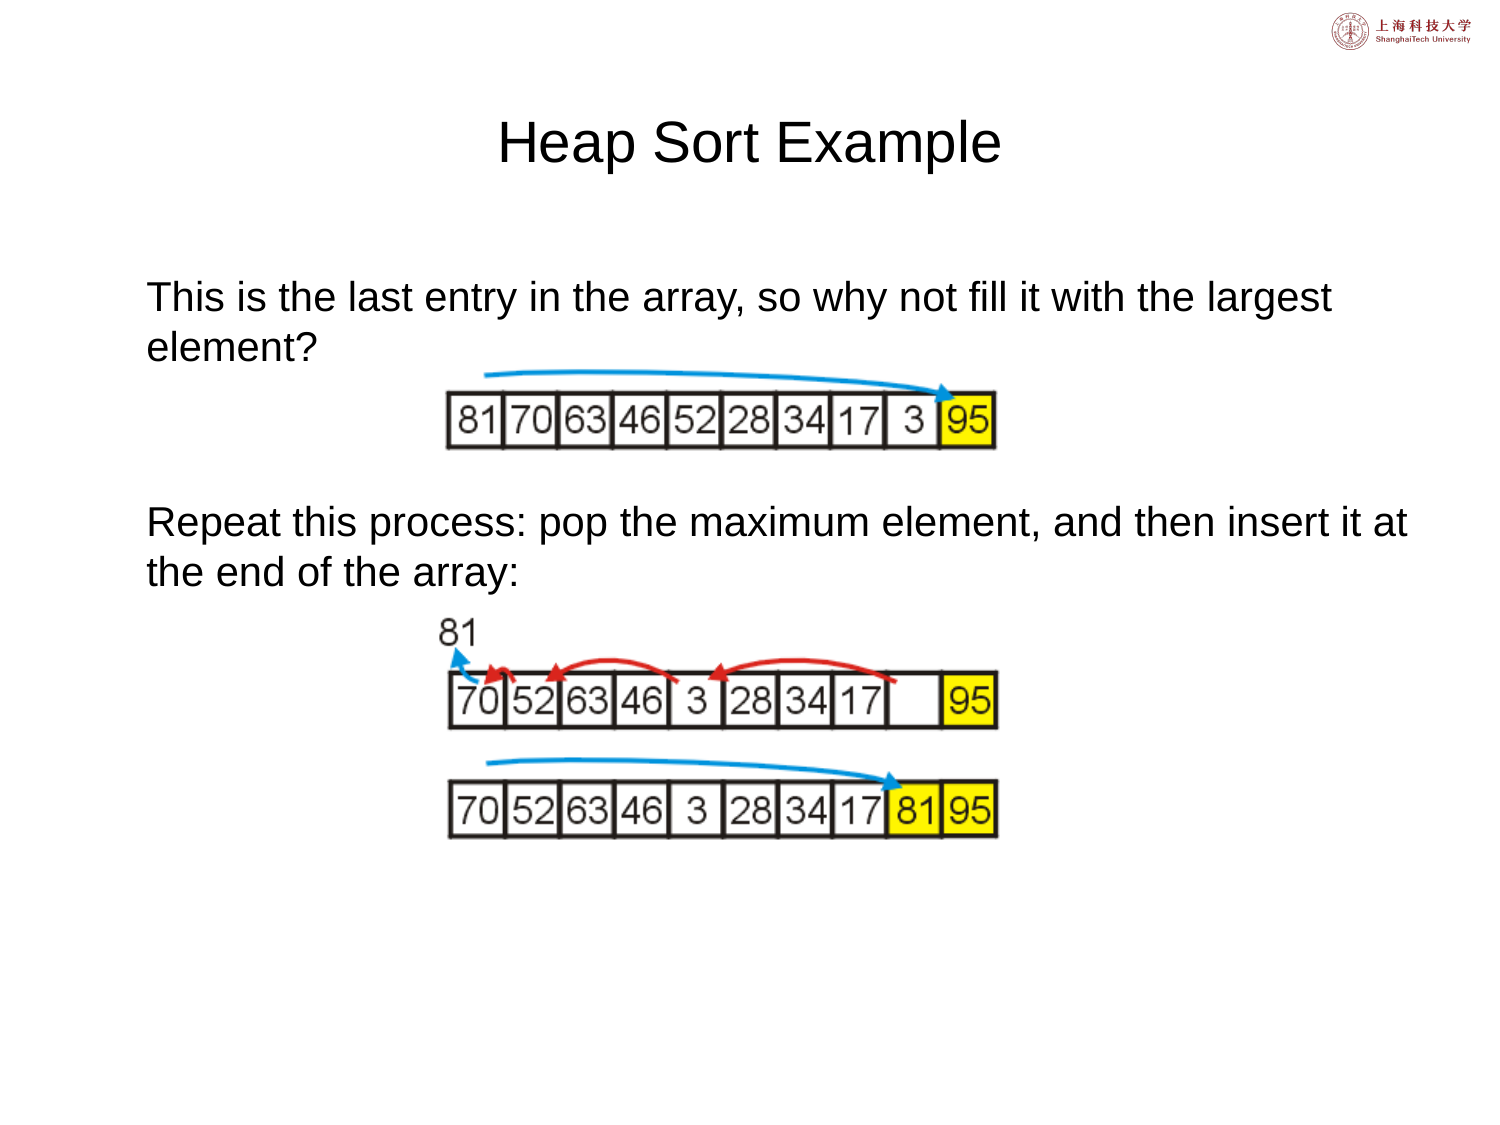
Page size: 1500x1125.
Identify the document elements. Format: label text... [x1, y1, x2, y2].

picture [1327, 0, 1478, 109]
title Heap Sort Example [75, 45, 1425, 233]
picture [431, 609, 1007, 846]
picture [429, 357, 1004, 457]
list This is the last entry in the array, so why not fill it with the largest element? Repeat this process: pop the maximum element, and then insert it at the end of the array: [75, 262, 1425, 1005]
